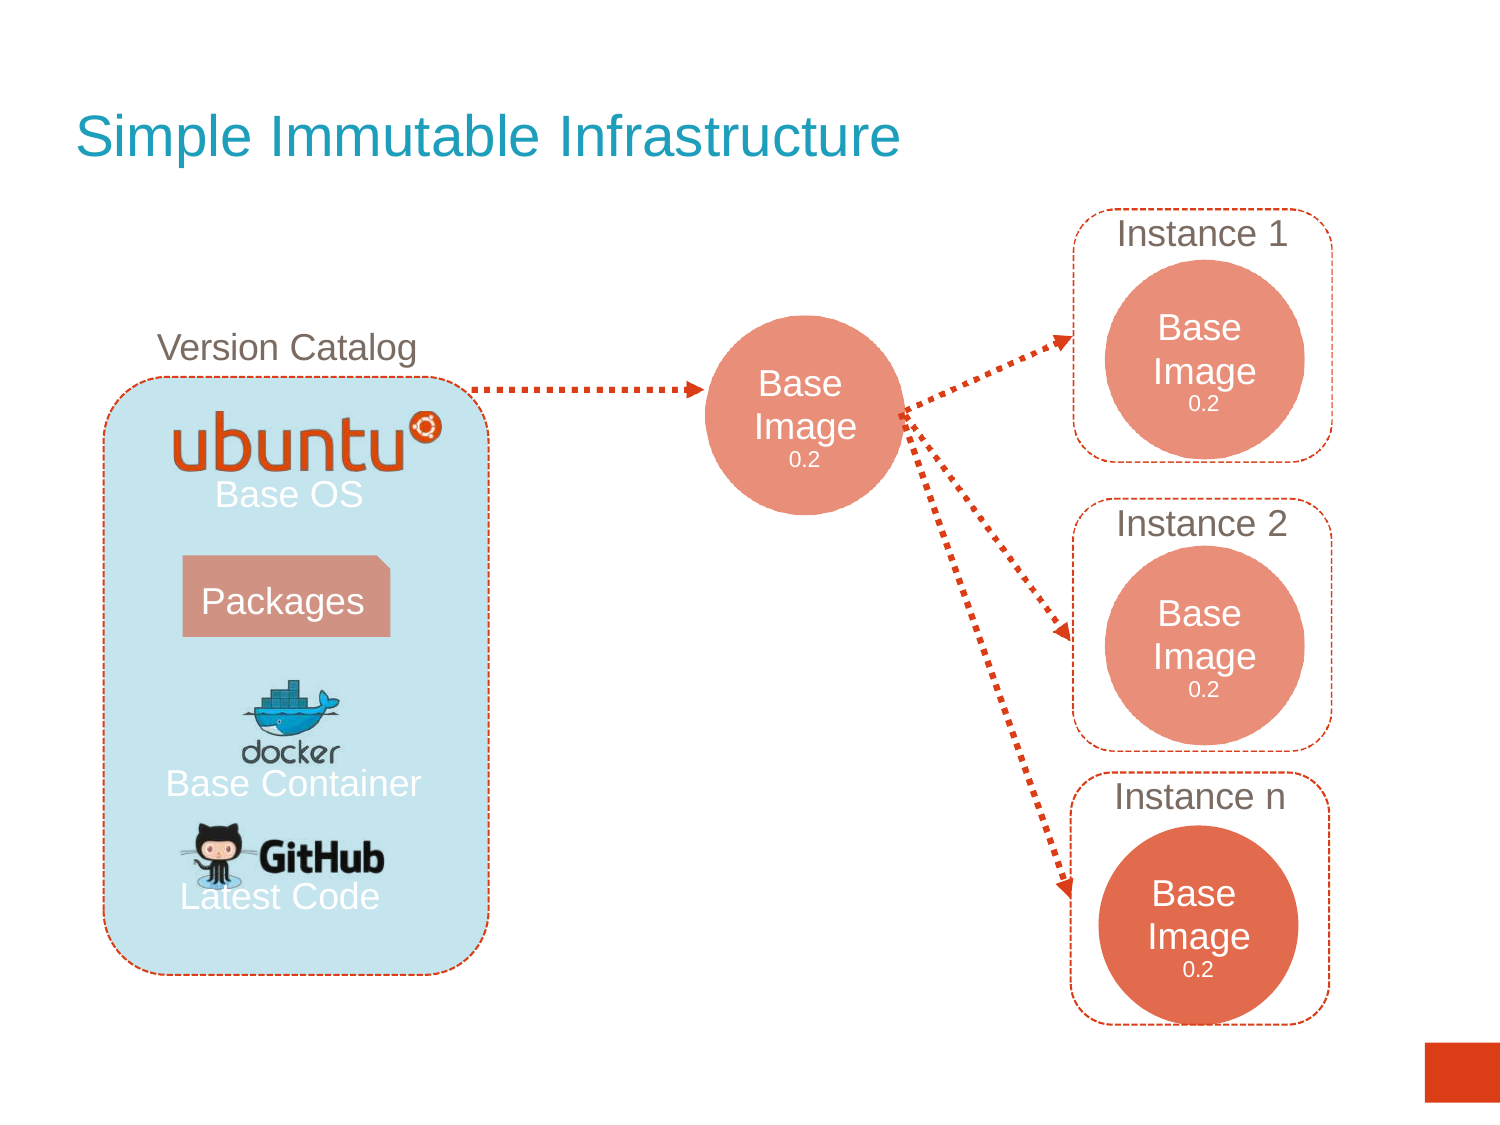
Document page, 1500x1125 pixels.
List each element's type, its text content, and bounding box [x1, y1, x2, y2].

text_box [1289, 989, 1330, 1026]
text_box [897, 412, 906, 421]
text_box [173, 410, 443, 638]
text_box [1042, 825, 1051, 834]
text_box Instance 1 [1114, 207, 1292, 255]
text_box [471, 208, 1333, 752]
text_box [914, 459, 923, 468]
text_box Instance 2 [1114, 496, 1292, 544]
text_box [930, 506, 939, 515]
text_box [1034, 801, 1043, 810]
text_box [1005, 718, 1014, 727]
title Simple Immutable Infrastructure [72, 96, 906, 287]
text_box [976, 636, 985, 645]
text_box [947, 553, 956, 562]
text_box [959, 589, 968, 598]
text_box [918, 471, 927, 480]
text_box [1029, 789, 1038, 798]
text_box [901, 423, 910, 432]
text_box [1038, 813, 1047, 822]
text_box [102, 375, 490, 977]
text_box [1021, 766, 1030, 775]
text_box [1013, 742, 1022, 751]
text_box [1017, 754, 1026, 763]
text_box [996, 695, 1005, 704]
text_box Base Image 0.2 [750, 355, 860, 472]
text_box [984, 659, 993, 668]
text_box [1046, 836, 1055, 845]
text_box [1001, 707, 1010, 716]
text_box [943, 541, 952, 550]
text_box [906, 435, 915, 444]
text_box [1290, 771, 1329, 805]
text_box Instance n [1112, 769, 1290, 817]
text_box [980, 648, 989, 657]
text_box [951, 565, 960, 574]
text_box [1050, 848, 1059, 857]
text_box [935, 518, 943, 527]
text_box [988, 671, 997, 680]
text_box [1098, 825, 1299, 1026]
text_box [939, 530, 948, 539]
text_box [992, 683, 1001, 692]
text_box [1009, 730, 1018, 739]
text_box Base Image 0.2 [1150, 585, 1259, 703]
text_box [1424, 1042, 1500, 1103]
text_box [926, 494, 935, 503]
text_box [963, 600, 972, 609]
text_box [972, 624, 981, 633]
text_box [1070, 992, 1097, 1023]
text_box [1054, 860, 1063, 869]
text_box Version Catalog [154, 320, 424, 368]
text_box [1055, 872, 1074, 899]
text_box [910, 447, 919, 456]
text_box Base Image 0.2 [1144, 865, 1253, 982]
text_box [922, 482, 931, 491]
text_box [1070, 772, 1102, 808]
text_box [1025, 777, 1034, 786]
text_box [968, 612, 977, 621]
text_box [955, 577, 964, 586]
text_box Base Image 0.2 [1150, 299, 1259, 417]
